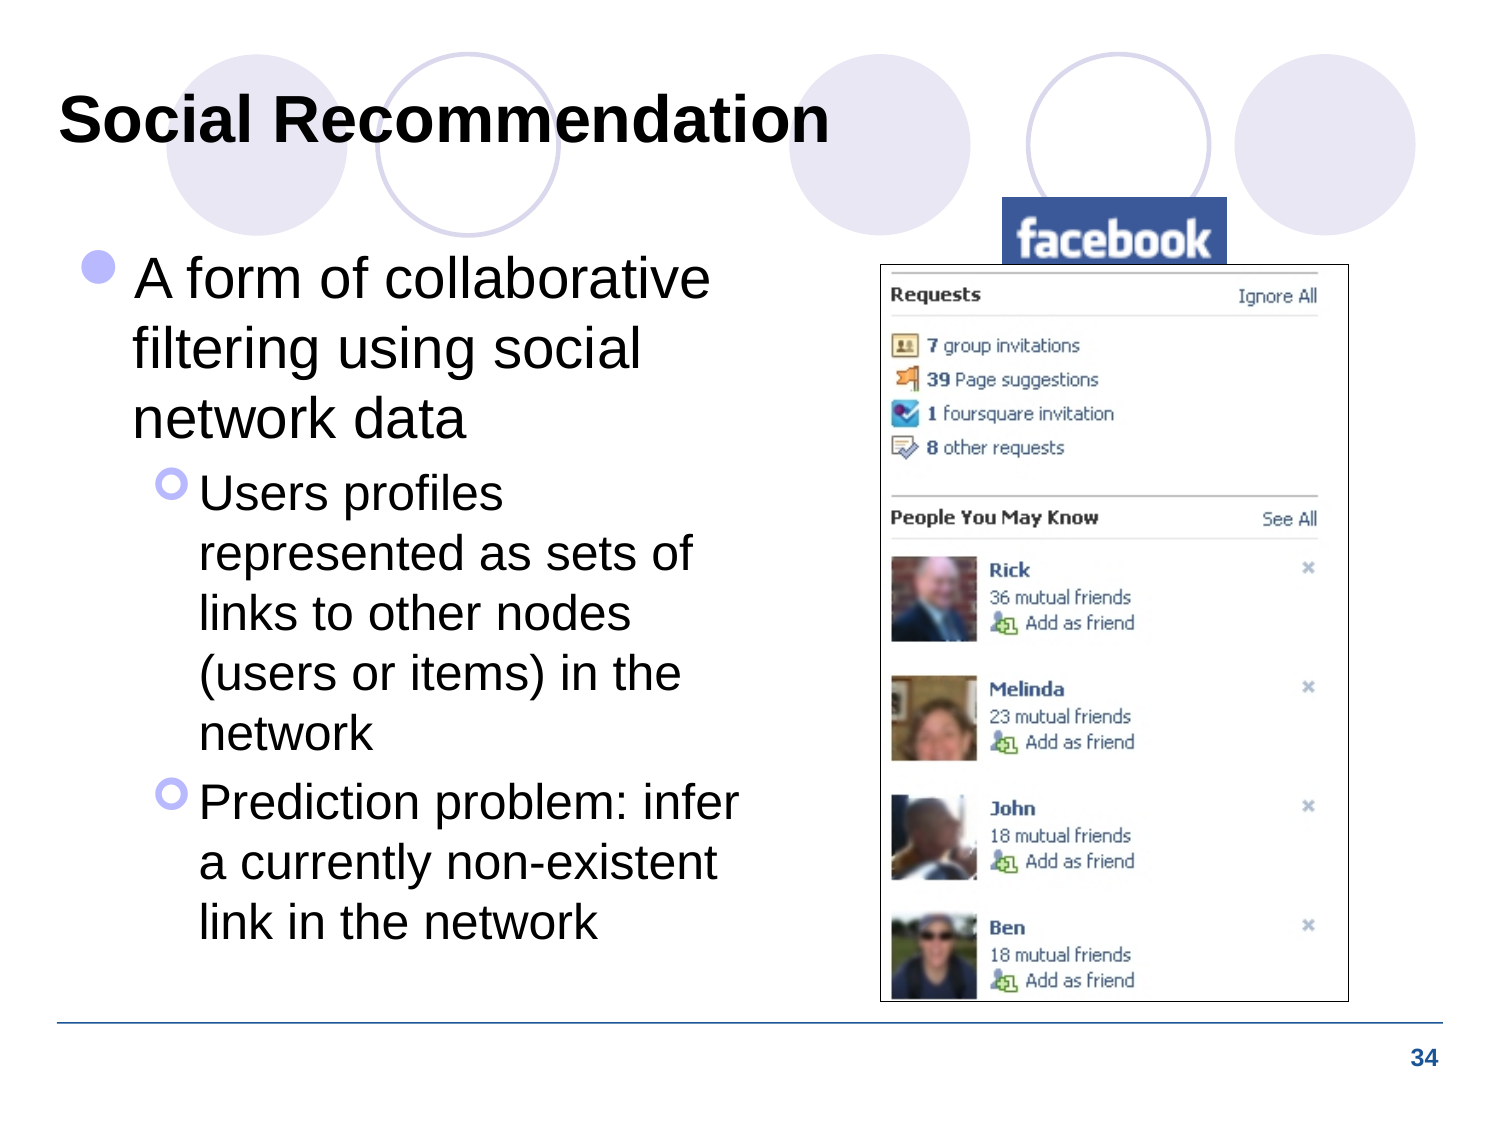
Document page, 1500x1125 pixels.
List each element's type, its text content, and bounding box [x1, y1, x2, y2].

picture [880, 196, 1349, 1003]
list A form of collaborative filtering using social network data Users profiles represented as sets of links to other nodes (users or items) in the network Prediction problem: infer a currently non-existent link in the network [61, 232, 784, 978]
title Social Recommendation [43, 49, 1416, 184]
slide_number 34 [1103, 1034, 1454, 1086]
